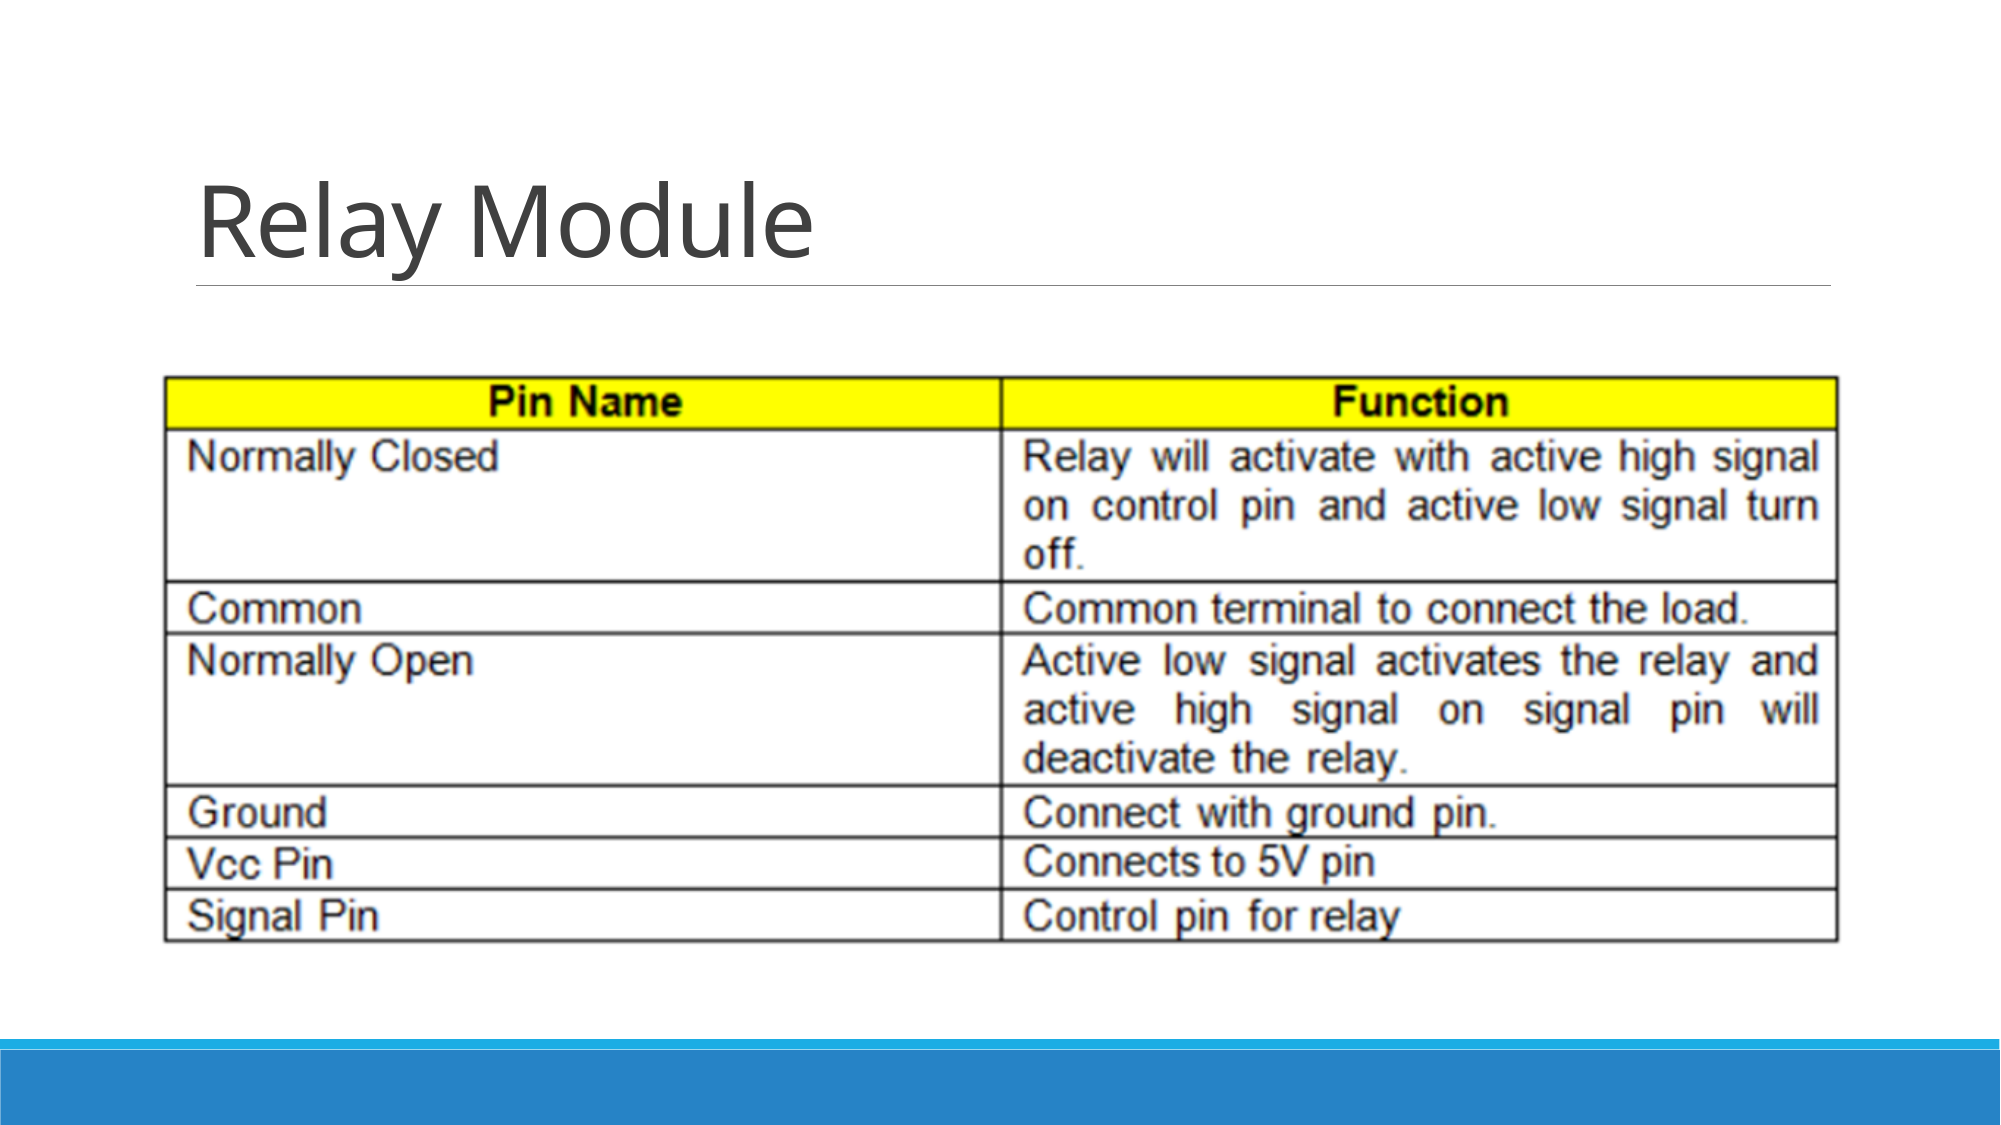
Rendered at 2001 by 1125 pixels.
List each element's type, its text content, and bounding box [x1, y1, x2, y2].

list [141, 357, 1869, 986]
title Relay Module [180, 47, 1830, 285]
